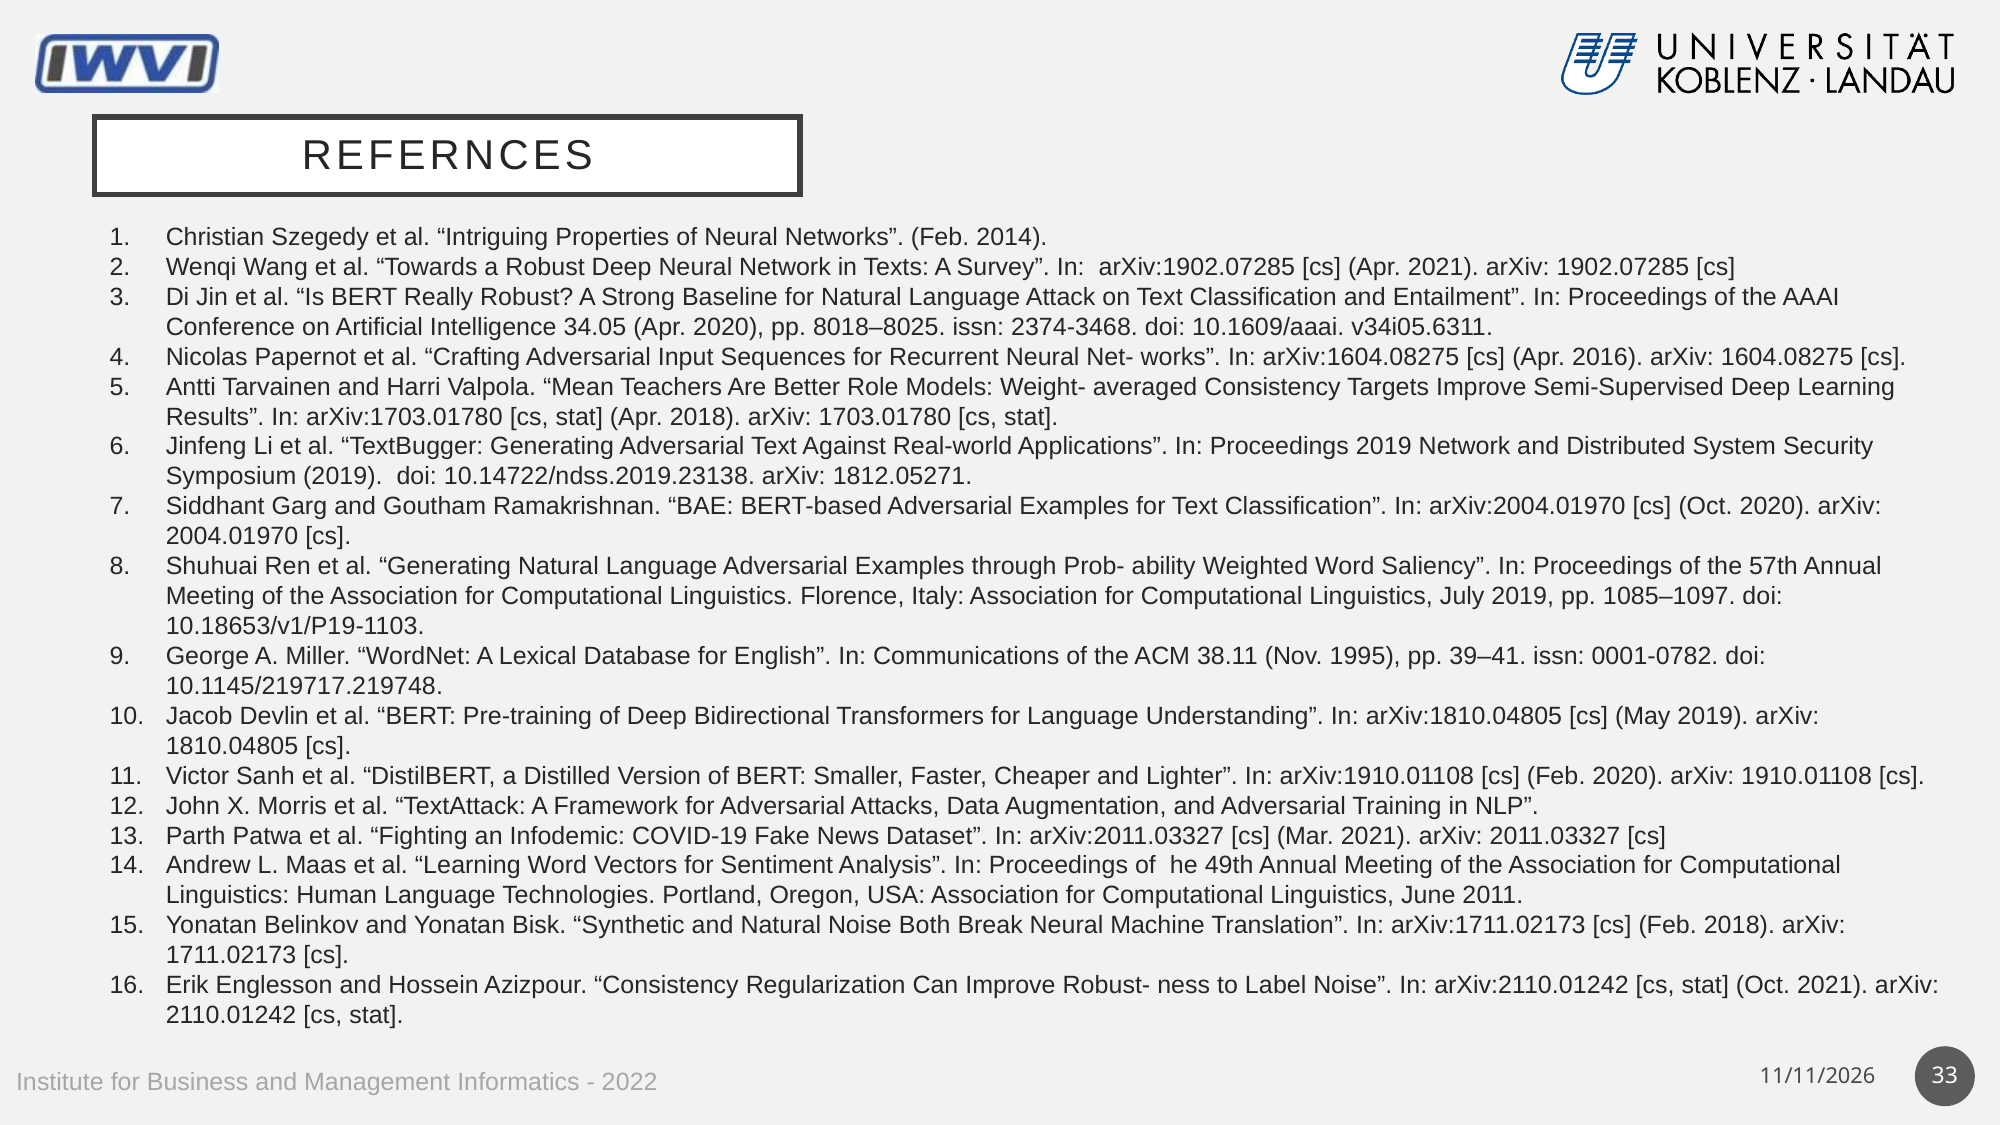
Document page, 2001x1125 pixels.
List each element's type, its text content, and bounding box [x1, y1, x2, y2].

text_box Christian Szegedy et al. “Intriguing Properties of Neural Networks”. (Feb. 2014). Wenqi Wang et al. “Towards a Robust Deep Neural Network in Texts: A Survey”. In: arXiv:1902.07285 [cs] (Apr. 2021). arXiv: 1902.07285 [cs] Di Jin et al. “Is BERT Really Robust? A Strong Baseline for Natural Language Attack on Text Classification and Entailment”. In: Proceedings of the AAAI Conference on Artificial Intelligence 34.05 (Apr. 2020), pp. 8018–8025. issn: 2374-3468. doi: 10.1609/aaai. v34i05.6311. Nicolas Papernot et al. “Crafting Adversarial Input Sequences for Recurrent Neural Net- works”. In: arXiv:1604.08275 [cs] (Apr. 2016). arXiv: 1604.08275 [cs]. Antti Tarvainen and Harri Valpola. “Mean Teachers Are Better Role Models: Weight- averaged Consistency Targets Improve Semi-Supervised Deep Learning Results”. In: arXiv:1703.01780 [cs, stat] (Apr. 2018). arXiv: 1703.01780 [cs, stat]. Jinfeng Li et al. “TextBugger: Generating Adversarial Text Against Real-world Applications”. In: Proceedings 2019 Network and Distributed System Security Symposium (2019). doi: 10.14722/ndss.2019.23138. arXiv: 1812.05271. Siddhant Garg and Goutham Ramakrishnan. “BAE: BERT-based Adversarial Examples for Text Classification”. In: arXiv:2004.01970 [cs] (Oct. 2020). arXiv: 2004.01970 [cs]. Shuhuai Ren et al. “Generating Natural Language Adversarial Examples through Prob- ability Weighted Word Saliency”. In: Proceedings of the 57th Annual Meeting of the Association for Computational Linguistics. Florence, Italy: Association for Computational Linguistics, July 2019, pp. 1085–1097. doi: 10.18653/v1/P19-1103. George A. Miller. “WordNet: A Lexical Database for English”. In: Communications of the ACM 38.11 (Nov. 1995), pp. 39–41. issn: 0001-0782. doi: 10.1145/219717.219748. Jacob Devlin et al. “BERT: Pre-training of Deep Bidirectional Transformers for Language Understanding”. In: arXiv:1810.04805 [cs] (May 2019). arXiv: 1810.04805 [cs]. Victor Sanh et al. “DistilBERT, a Distilled Version of BERT: Smaller, Faster, Cheaper and Lighter”. In: arXiv:1910.01108 [cs] (Feb. 2020). arXiv: 1910.01108 [cs]. John X. Morris et al. “TextAttack: A Framework for Adversarial Attacks, Data Augmentation, and Adversarial Training in NLP”. Parth Patwa et al. “Fighting an Infodemic: COVID-19 Fake News Dataset”. In: arXiv:2011.03327 [cs] (Mar. 2021). arXiv: 2011.03327 [cs] Andrew L. Maas et al. “Learning Word Vectors for Sentiment Analysis”. In: Proceedings of he 49th Annual Meeting of the Association for Computational Linguistics: Human Language Technologies. Portland, Oregon, USA: Association for Computational Linguistics, June 2011. Yonatan Belinkov and Yonatan Bisk. “Synthetic and Natural Noise Both Break Neural Machine Translation”. In: arXiv:1711.02173 [cs] (Feb. 2018). arXiv: 1711.02173 [cs]. Erik Englesson and Hossein Azizpour. “Consistency Regularization Can Improve Robust- ness to Label Noise”. In: arXiv:2110.01242 [cs, stat] (Oct. 2021). arXiv: 2110.01242 [cs, stat]. [94, 212, 1975, 1037]
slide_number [1438, 1049, 1891, 1103]
slide_number 33 [1914, 1046, 1975, 1107]
picture [1561, 32, 1954, 95]
text_box Refernces [94, 116, 800, 195]
picture [35, 34, 219, 93]
